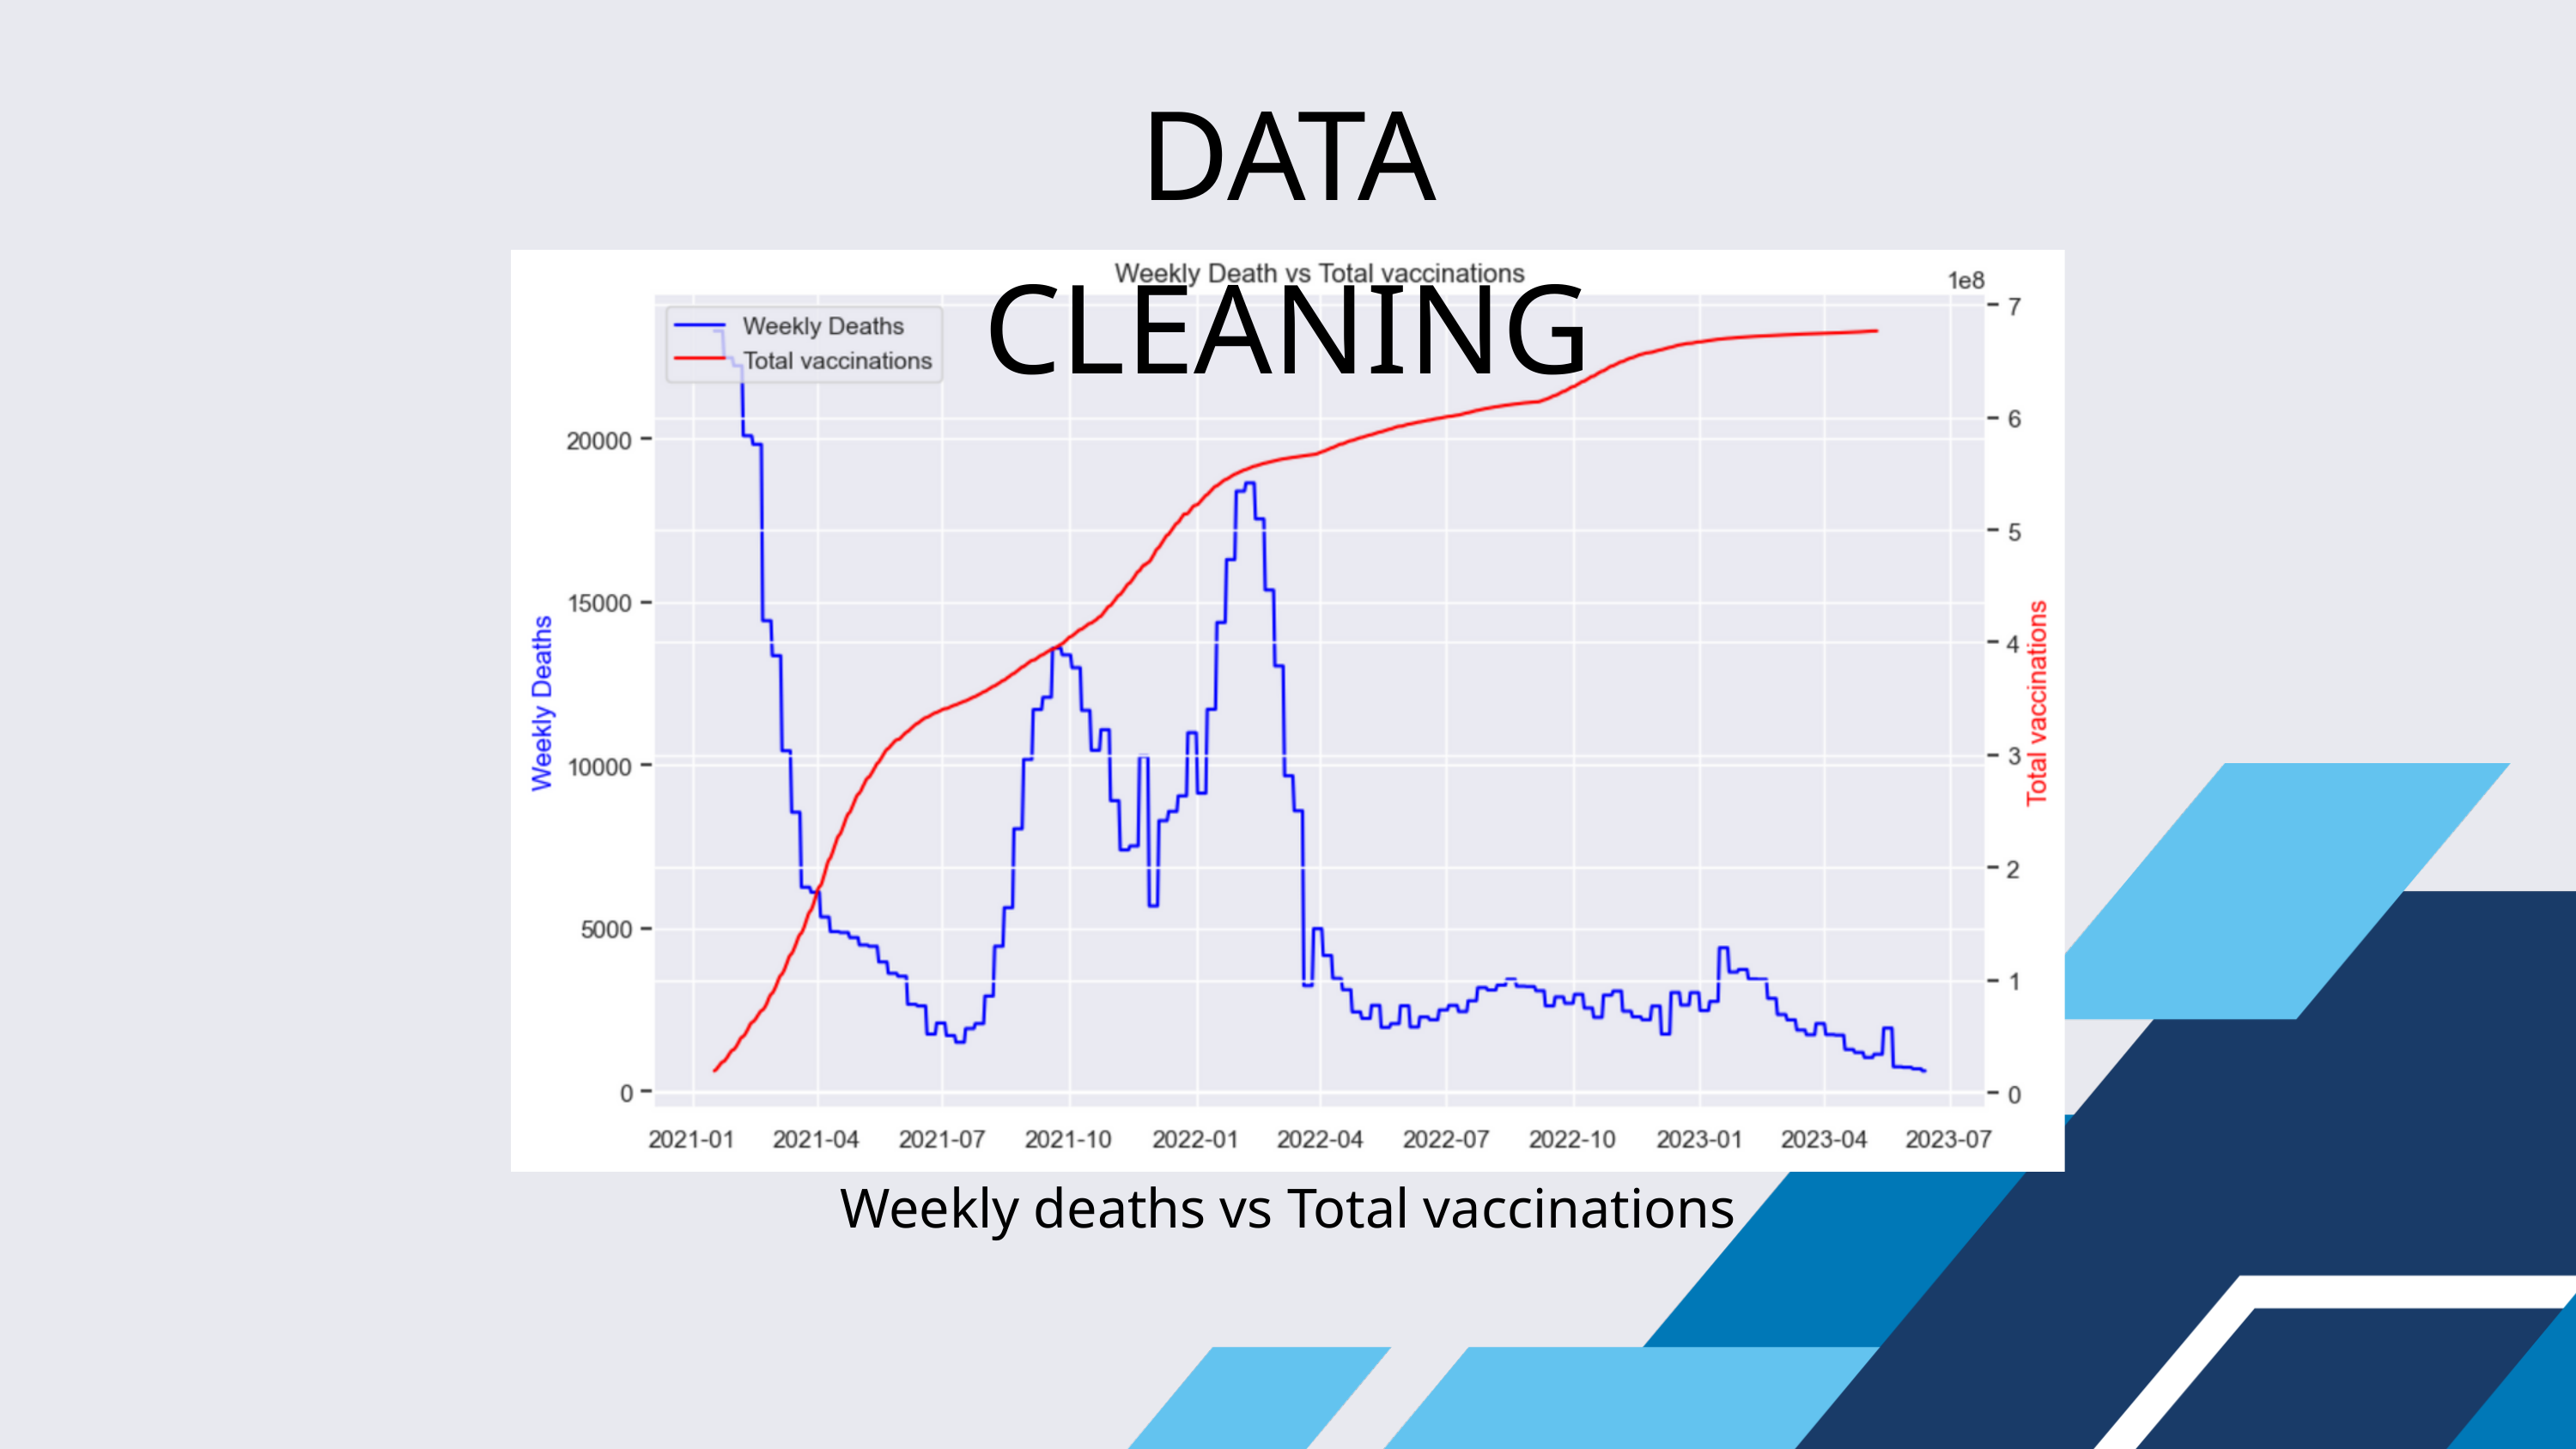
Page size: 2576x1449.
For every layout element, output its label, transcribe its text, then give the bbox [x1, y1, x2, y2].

text_box [511, 250, 2065, 1172]
text_box [1019, 763, 2576, 1449]
text_box Weekly deaths vs Total vaccinations [662, 1172, 1914, 1240]
text_box DATA CLEANING [949, 52, 1627, 398]
